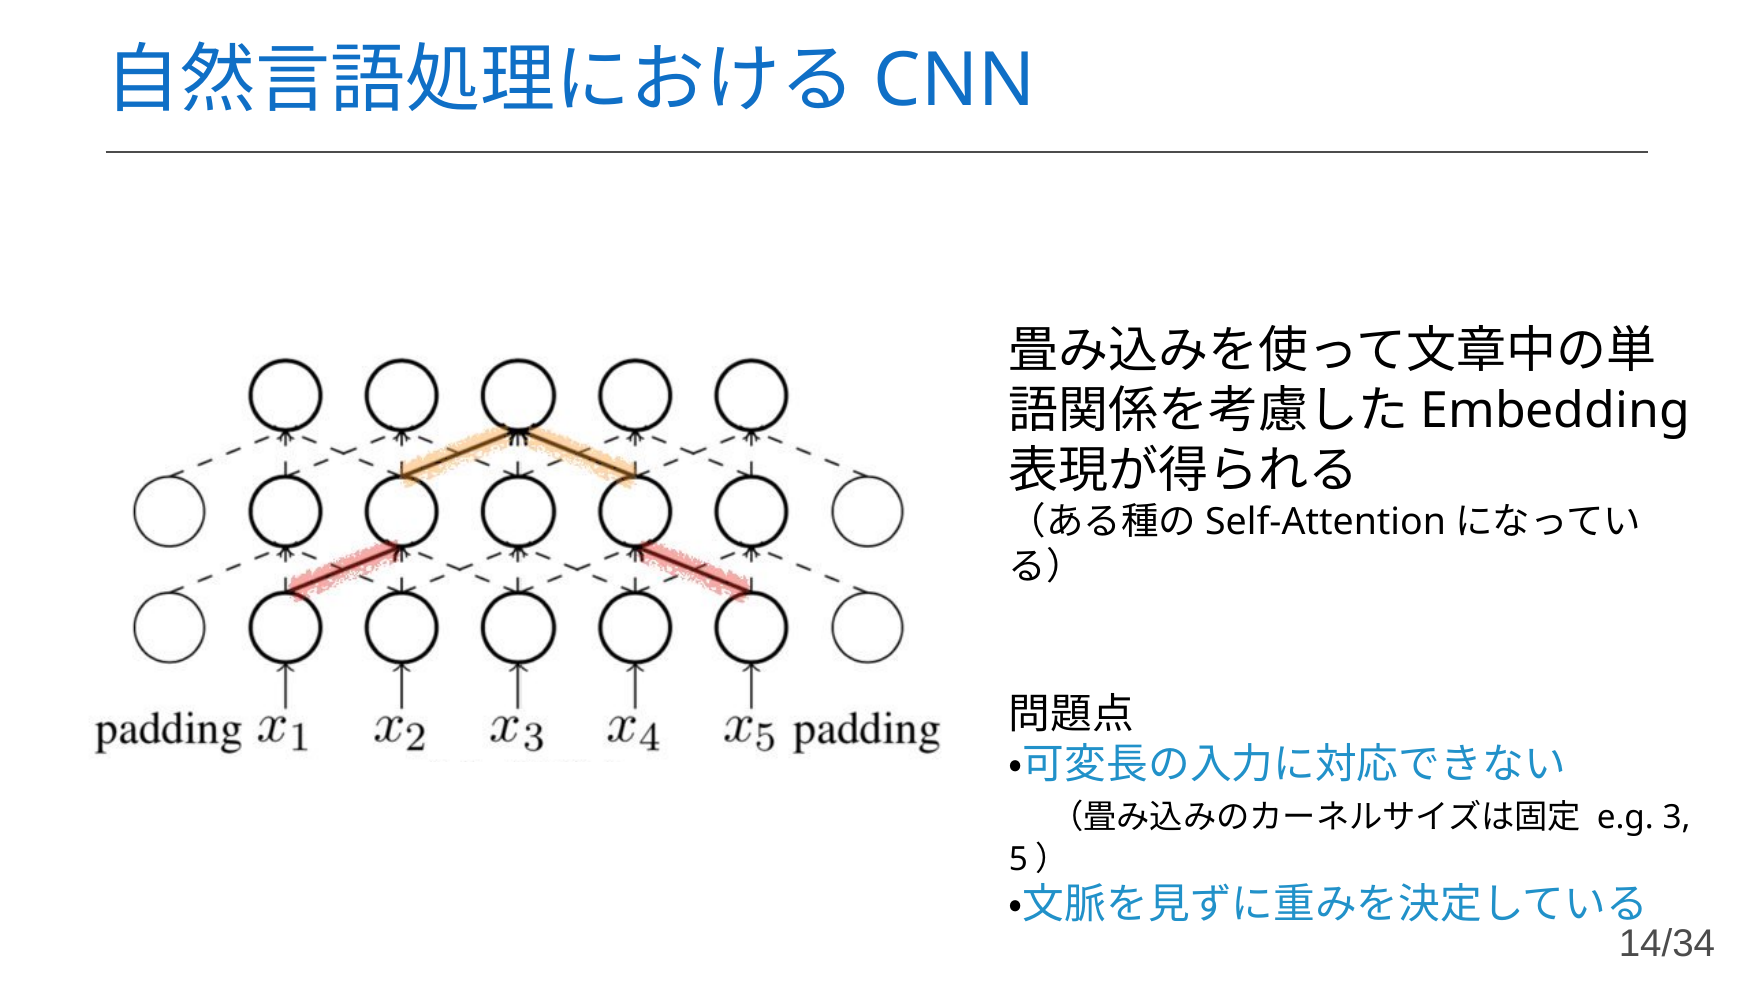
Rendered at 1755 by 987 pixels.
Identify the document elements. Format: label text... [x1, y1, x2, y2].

title 自然言語処理におけるCNN [105, 30, 1653, 122]
text_box 畳み込みを使って文章中の単語関係を考慮したEmbedding表現が得られる （ある種のSelf-Attentionになっている） 問題点 ・可変長の入力に対応できない （畳み込みのカーネルサイズは固定 e.g. 3, 5） ・文脈を見ずに重みを決定している [993, 309, 1717, 987]
slide_number 14/34 [1614, 917, 1740, 965]
picture [64, 309, 995, 762]
